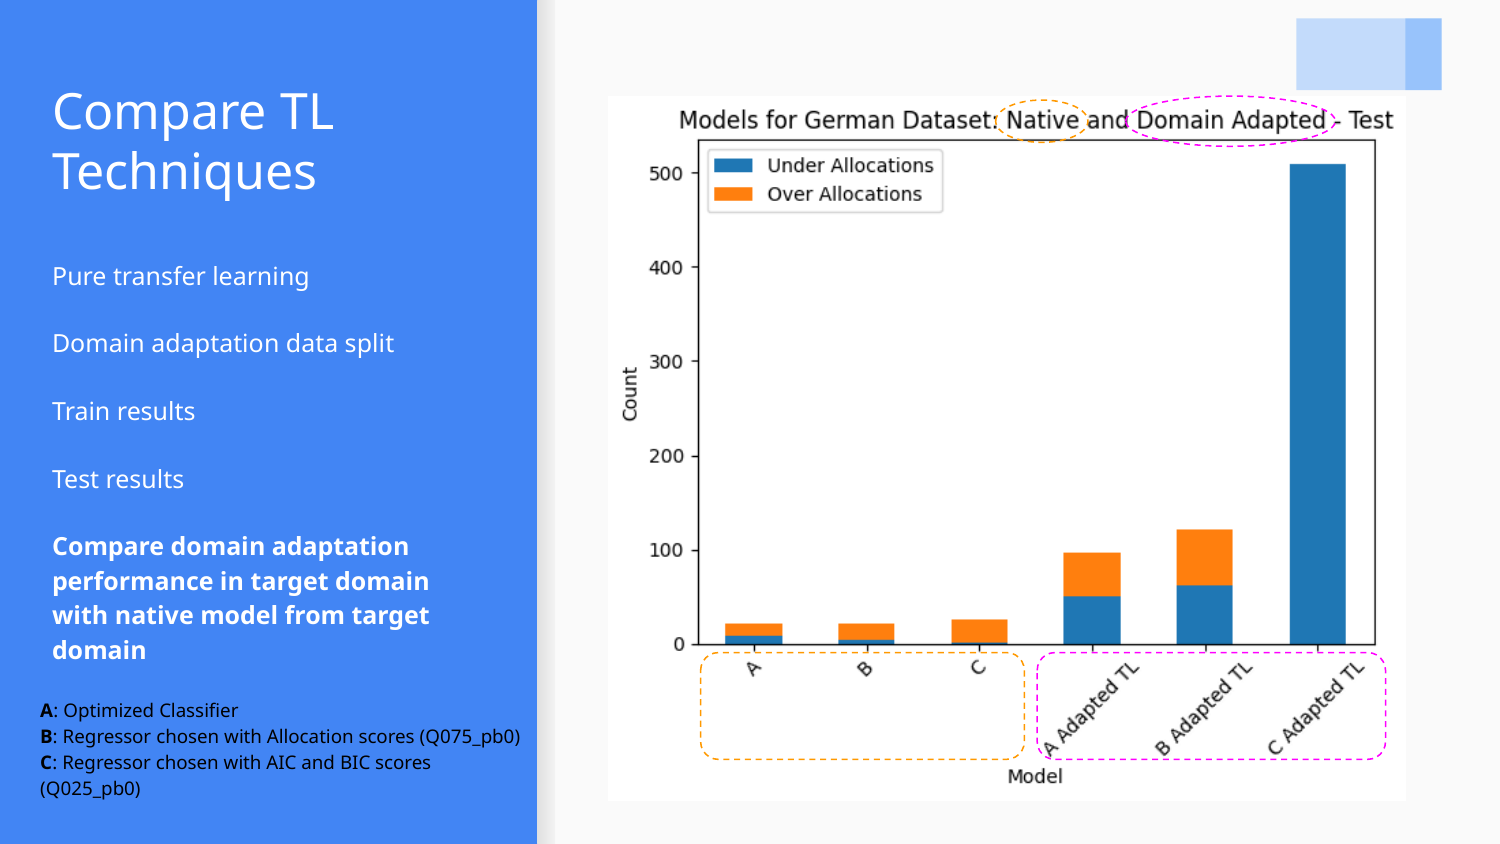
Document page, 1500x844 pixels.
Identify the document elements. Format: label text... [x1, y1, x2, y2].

title Compare TL Techniques [37, 58, 498, 216]
picture [608, 95, 1406, 801]
text_box A: Optimized Classifier B: Regressor chosen with Allocation scores (Q075_pb0) C: Regressor chosen with AIC and BIC scores (Q025_pb0) [25, 680, 544, 814]
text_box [1296, 18, 1442, 91]
list Pure transfer learning Domain adaptation data split Train results Test results Compare domain adaptation performance in target domain with native model from target domain [37, 240, 498, 680]
